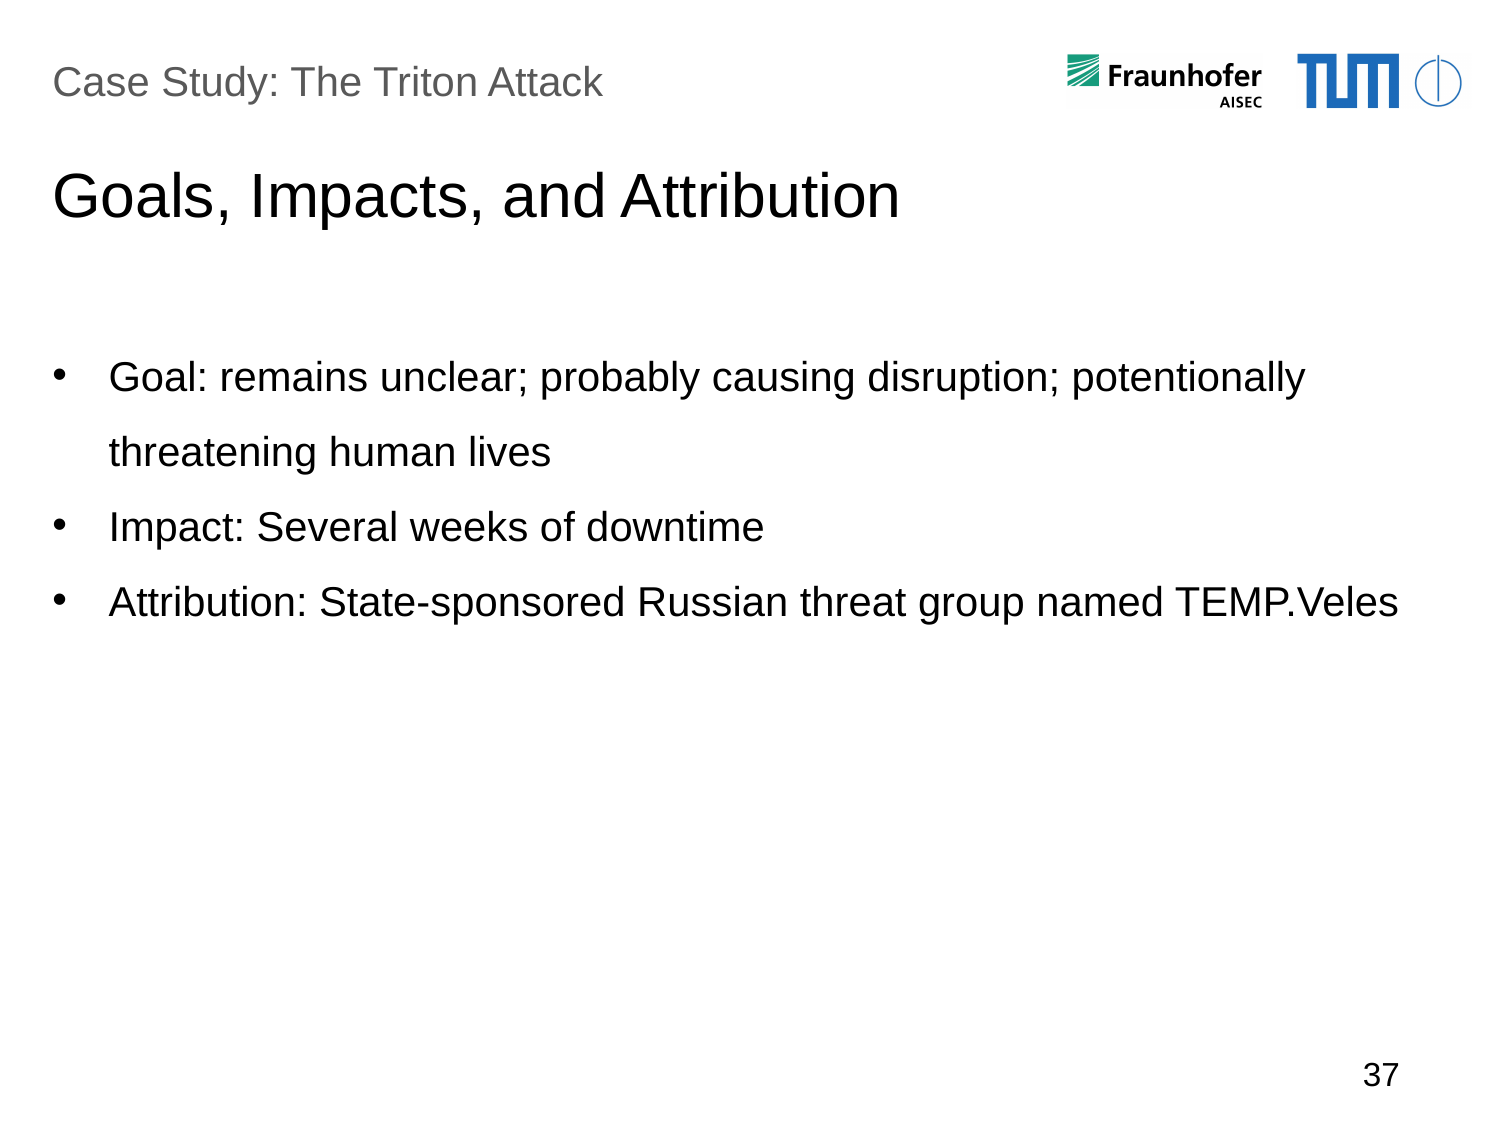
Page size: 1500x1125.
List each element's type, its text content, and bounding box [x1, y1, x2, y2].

picture [1296, 53, 1472, 109]
list Goal: remains unclear; probably causing disruption; potentionally threatening human lives Impact: Several weeks of downtime Attribution: State-sponsored Russian threat group named TEMP.Veles [52, 324, 1449, 1003]
text_box Case Study: The Triton Attack [52, 37, 951, 105]
title Goals, Impacts, and Attribution [52, 162, 1449, 231]
picture [1066, 53, 1263, 109]
text_box 37 [1362, 1047, 1500, 1094]
